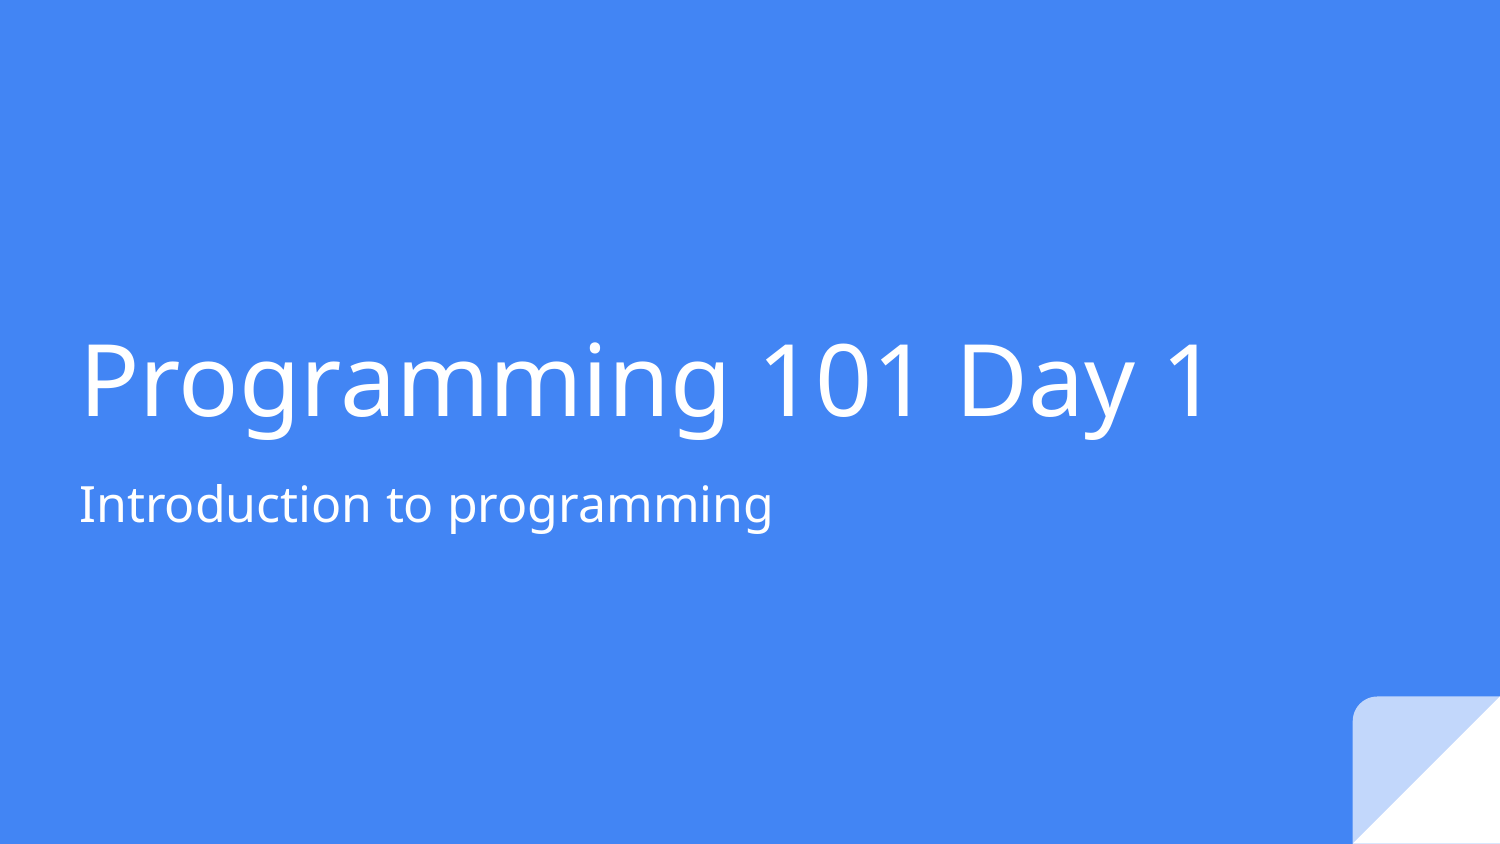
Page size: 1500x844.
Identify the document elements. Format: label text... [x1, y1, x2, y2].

subtitle Introduction to programming [64, 457, 1413, 529]
title Programming 101 Day 1 [64, 298, 1413, 452]
